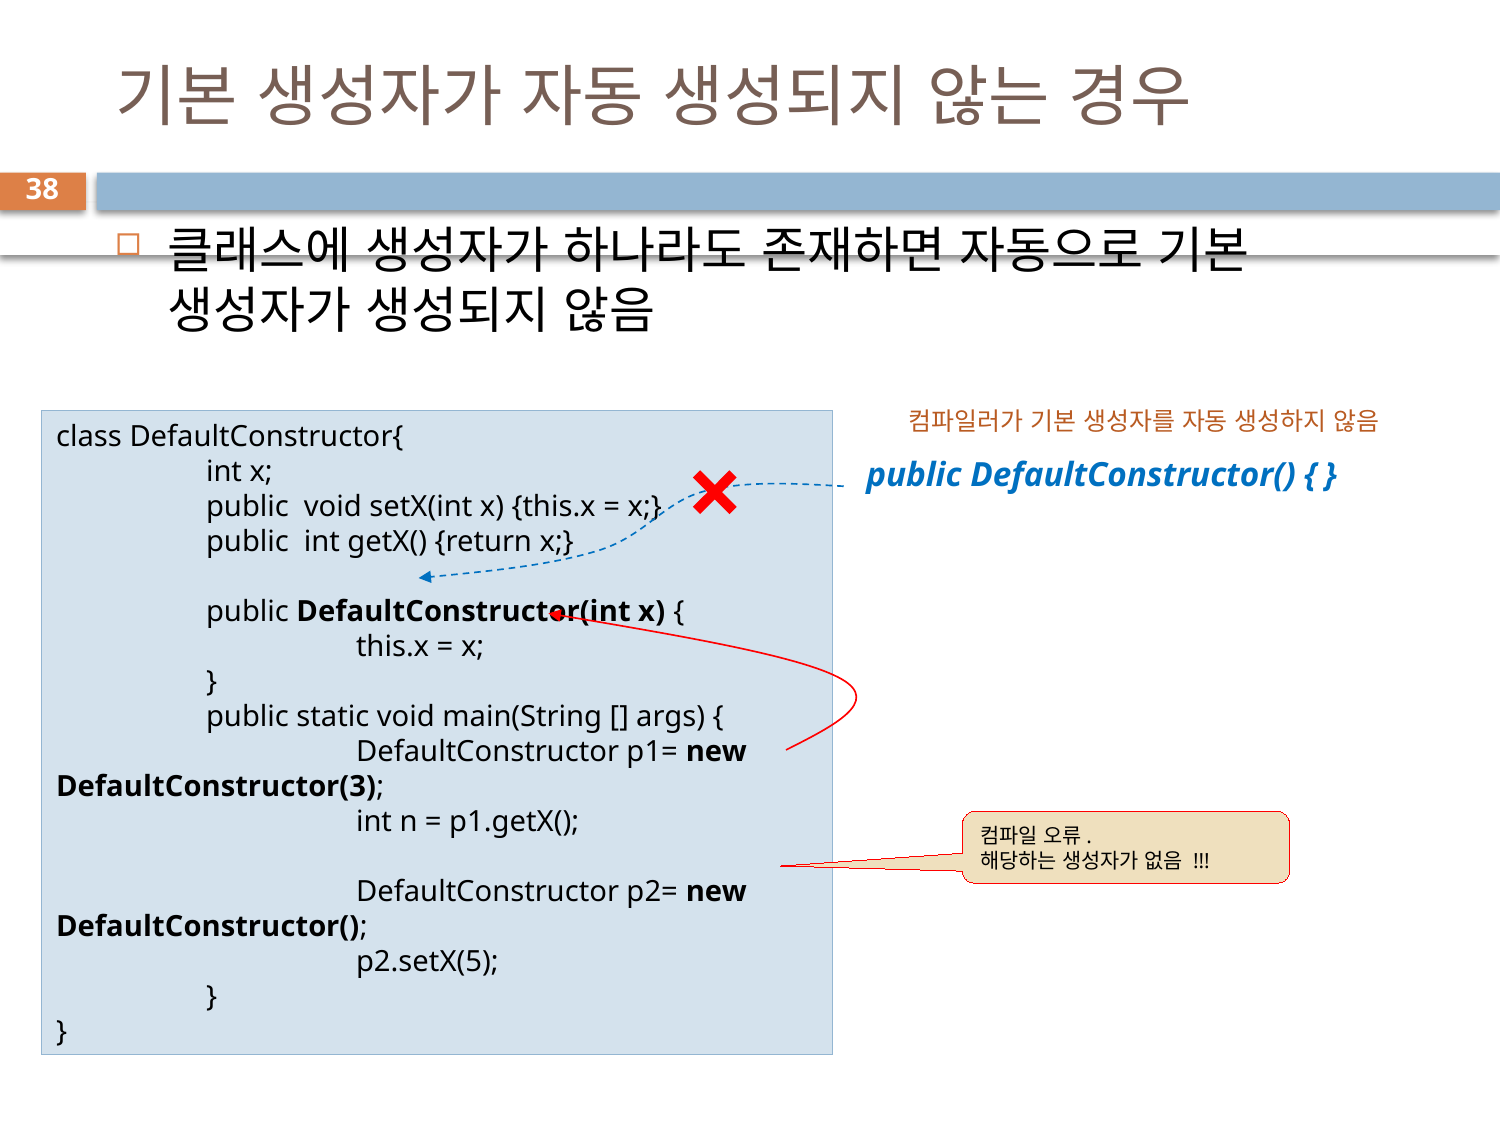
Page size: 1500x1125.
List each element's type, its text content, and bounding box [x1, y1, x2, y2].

list 클래스에 생성자가 하나라도 존재하면 자동으로 기본 생성자가 생성되지 않음 [100, 210, 1438, 657]
text_box [691, 469, 738, 516]
text_box 컴파일 오류. 해당하는 생성자가 없음 !!! [780, 811, 1290, 884]
title 기본 생성자가 자동 생성되지 않는 경우 [100, 37, 1438, 149]
text_box class DefaultConstructor{ int x; public void setX(int x) {this.x = x;} public int getX() {return x;} public DefaultConstructor(int x) { this.x = x; } public static void main(String [] args) { DefaultConstructor p1= new DefaultConstructor(3); int n = p1.getX(); DefaultConstructor p2= new DefaultConstructor(); p2.setX(5); } } [41, 410, 833, 1055]
text_box [548, 609, 858, 751]
text_box public DefaultConstructor() { } [851, 445, 1353, 500]
text_box [726, 482, 844, 510]
text_box 컴파일러가 기본 생성자를 자동 생성하지 않음 [893, 398, 1396, 444]
text_box [418, 490, 725, 583]
slide_number 38 [0, 170, 87, 211]
